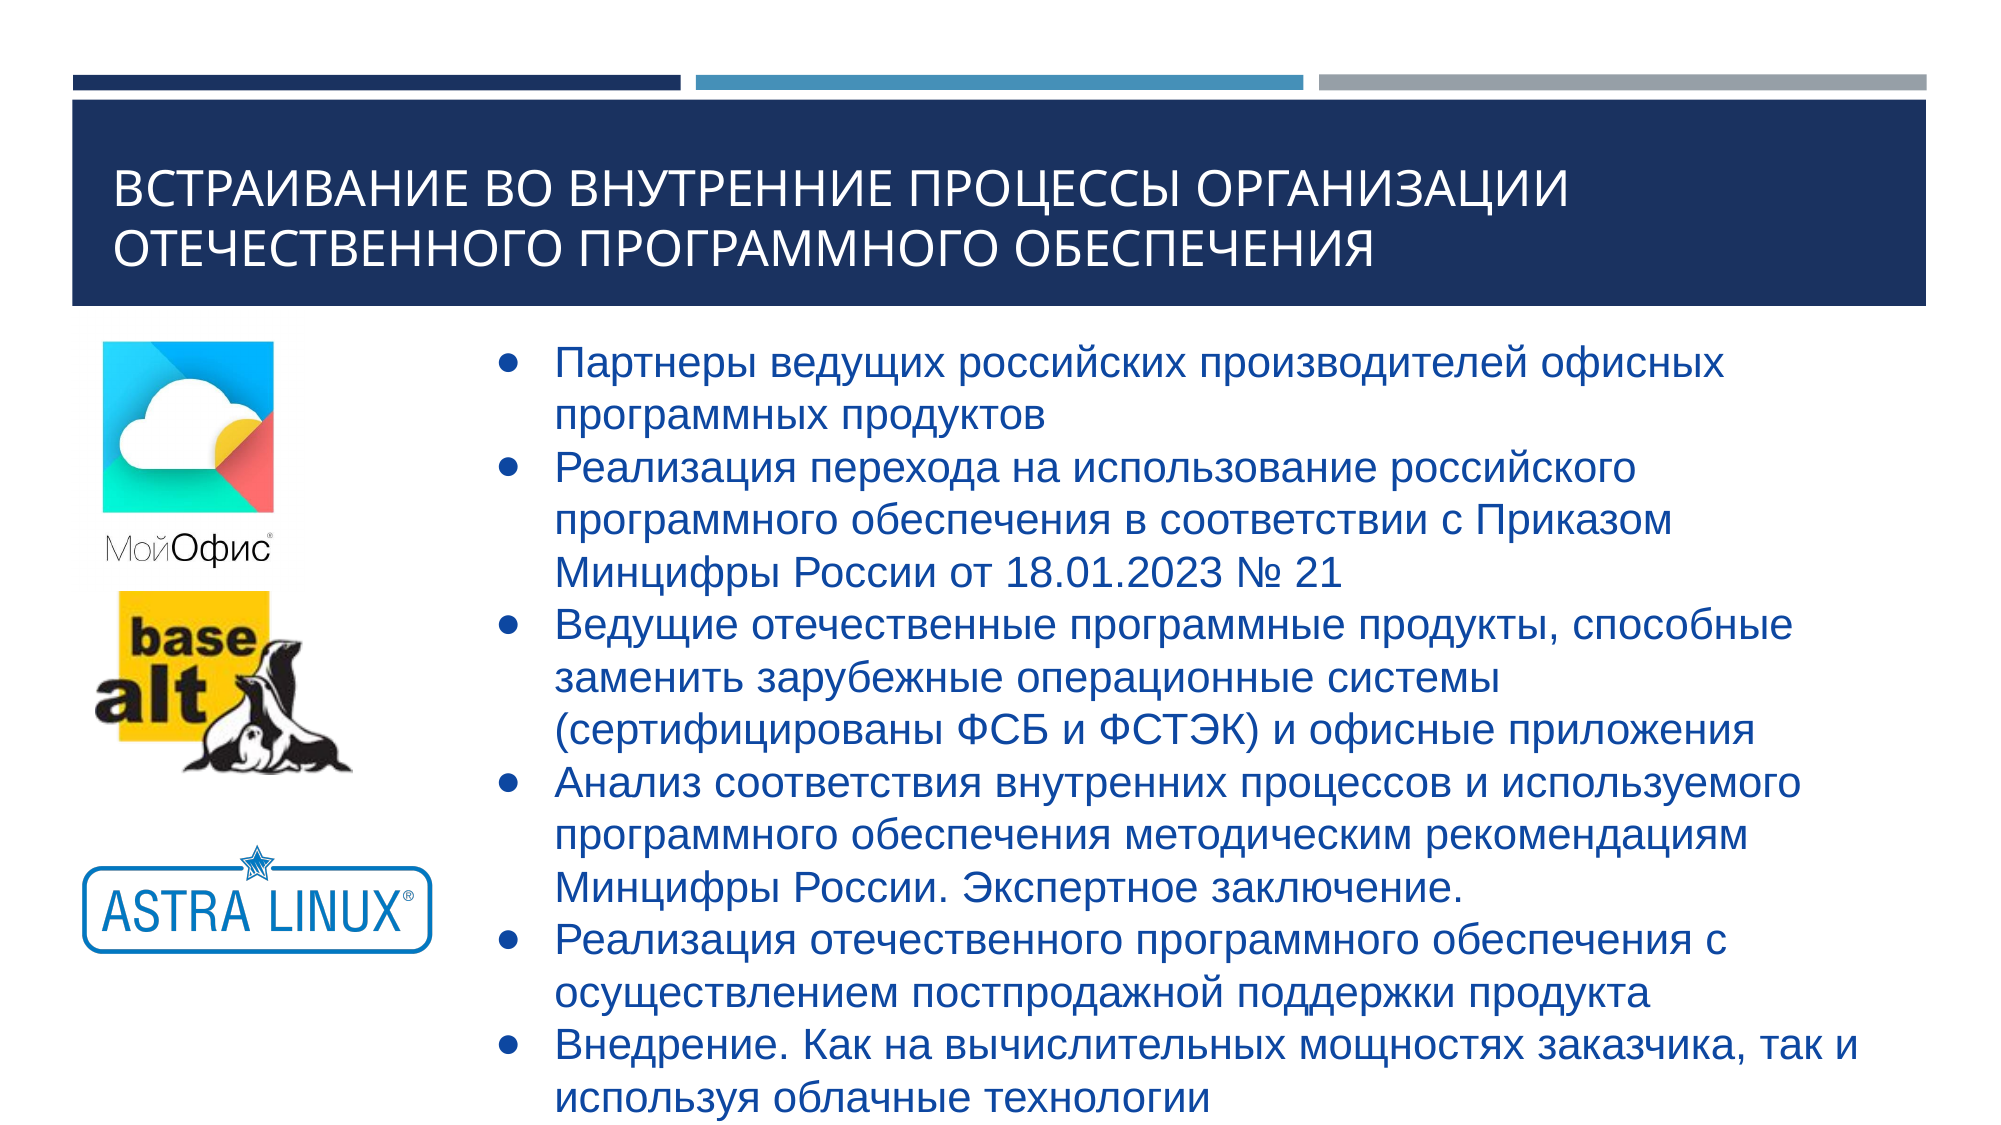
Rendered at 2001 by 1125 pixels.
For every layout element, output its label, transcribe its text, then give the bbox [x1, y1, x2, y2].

text_box Партнеры ведущих российских производителей офисных программных продуктов Реализация перехода на использование российского программного обеспечения в соответствии с Приказом Минцифры России от 18.01.2023 № 21 Ведущие отечественные программные продукты, способные заменить зарубежные операционные системы (сертифицированы ФСБ и ФСТЭК) и офисные приложения Анализ соответствия внутренних процессов и используемого программного обеспечения методическим рекомендациям Минцифры России. Экспертное заключение. Реализация отечественного программного обеспечения с осуществлением постпродажной поддержки продукта Внедрение. Как на вычислительных мощностях заказчика, так и используя облачные технологии [459, 323, 1905, 1125]
title ВСТРАИВАНИЕ ВО ВНУТРЕННИЕ ПРОЦЕССЫ ОРГАНИЗАЦИИ ОТЕЧЕСТВЕННОГО ПРОГРАММНОГО ОБЕСПЕЧЕНИЯ [95, 122, 1905, 285]
picture [71, 310, 354, 776]
picture [53, 829, 460, 983]
